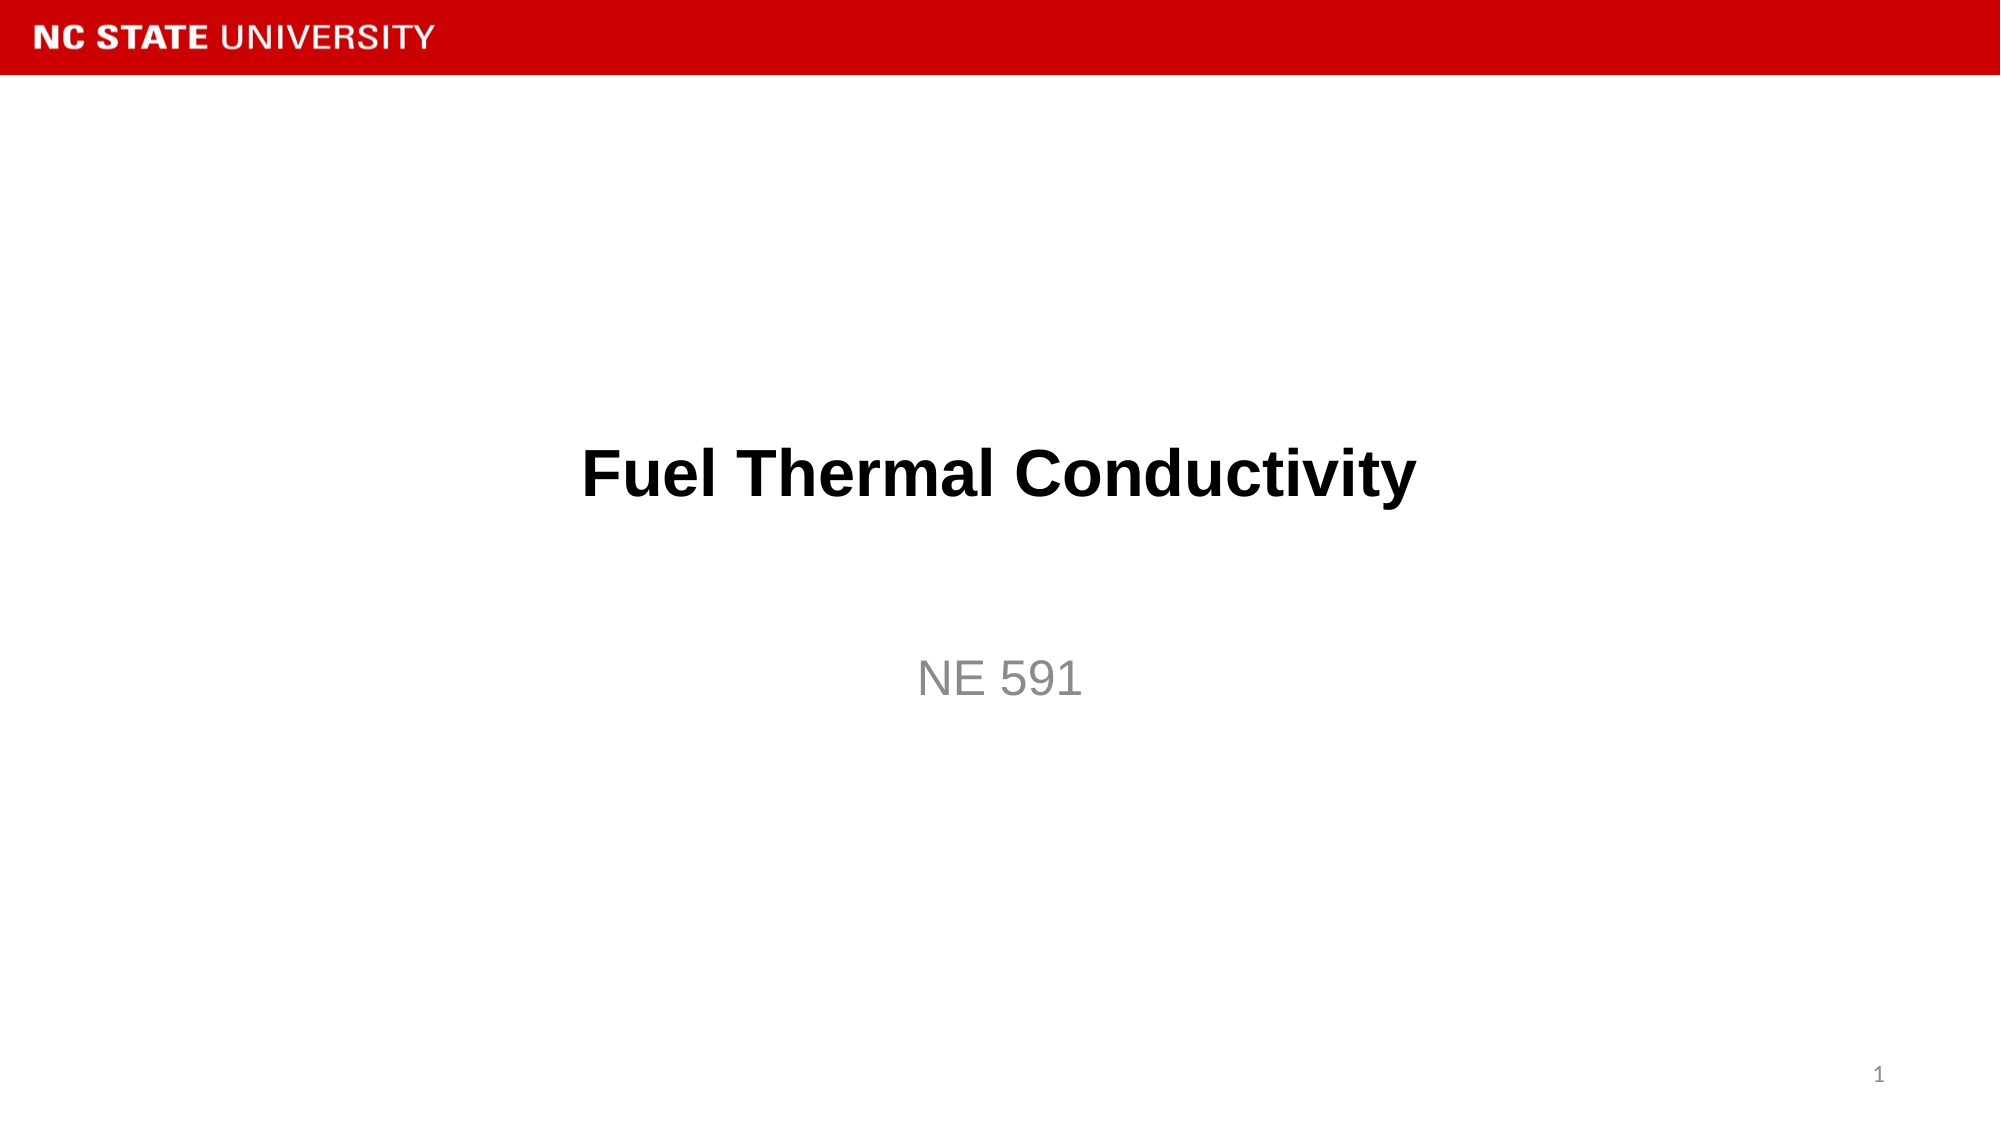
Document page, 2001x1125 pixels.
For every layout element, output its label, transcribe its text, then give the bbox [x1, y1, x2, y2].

title Fuel Thermal Conductivity [150, 349, 1850, 591]
subtitle NE 591 [300, 637, 1700, 925]
slide_number 1 [1433, 1042, 1900, 1103]
picture [0, 0, 2000, 75]
